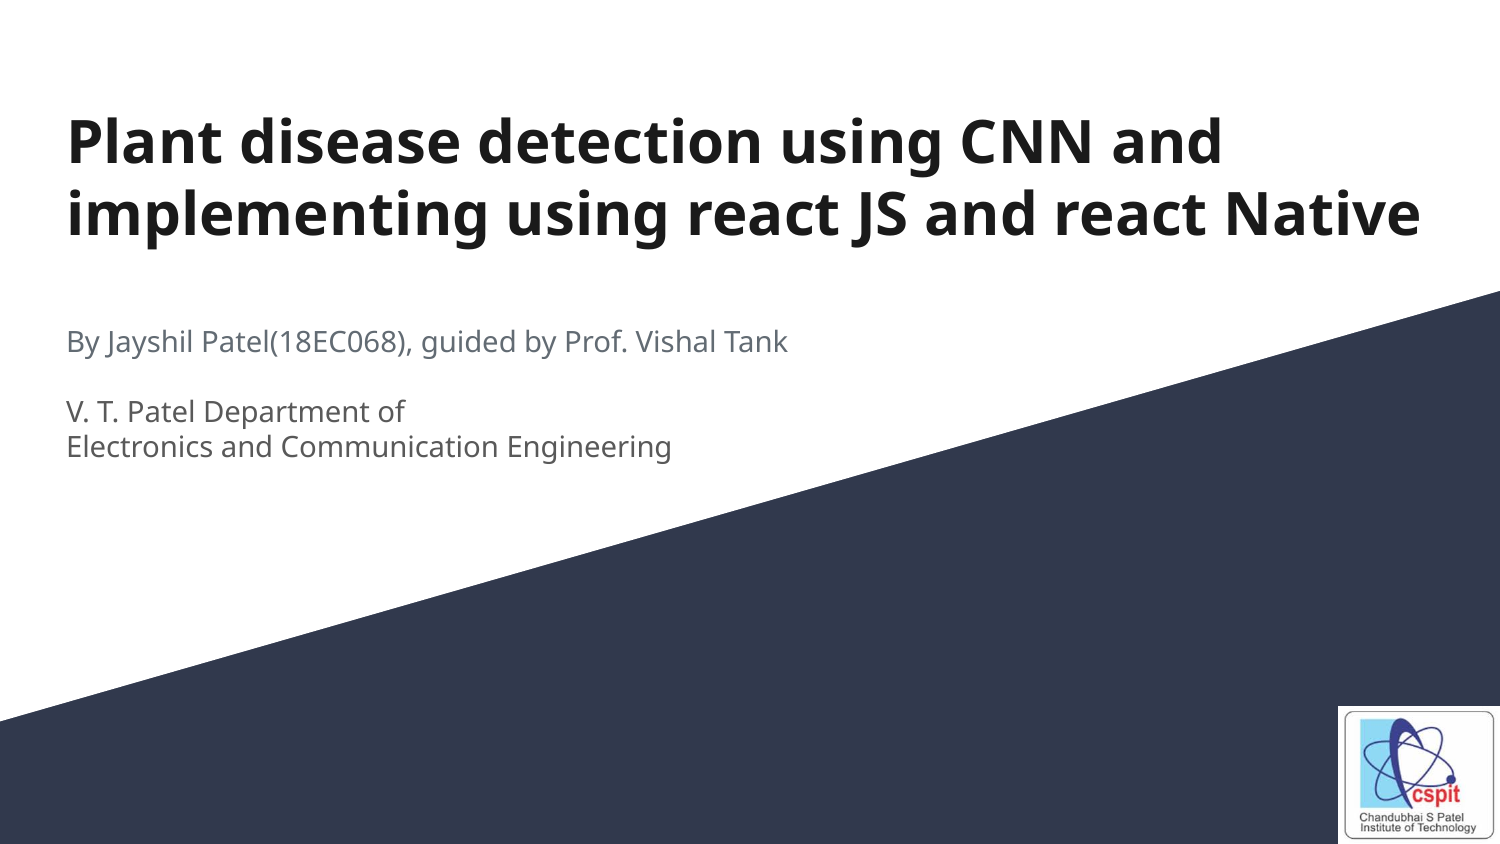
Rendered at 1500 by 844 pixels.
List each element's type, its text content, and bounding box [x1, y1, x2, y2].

subtitle By Jayshil Patel(18EC068), guided by Prof. Vishal Tank V. T. Patel Department of Electronics and Communication Engineering [51, 308, 968, 479]
picture [1338, 706, 1500, 844]
title Plant disease detection using CNN and implementing using react JS and react Native [51, 88, 1449, 299]
